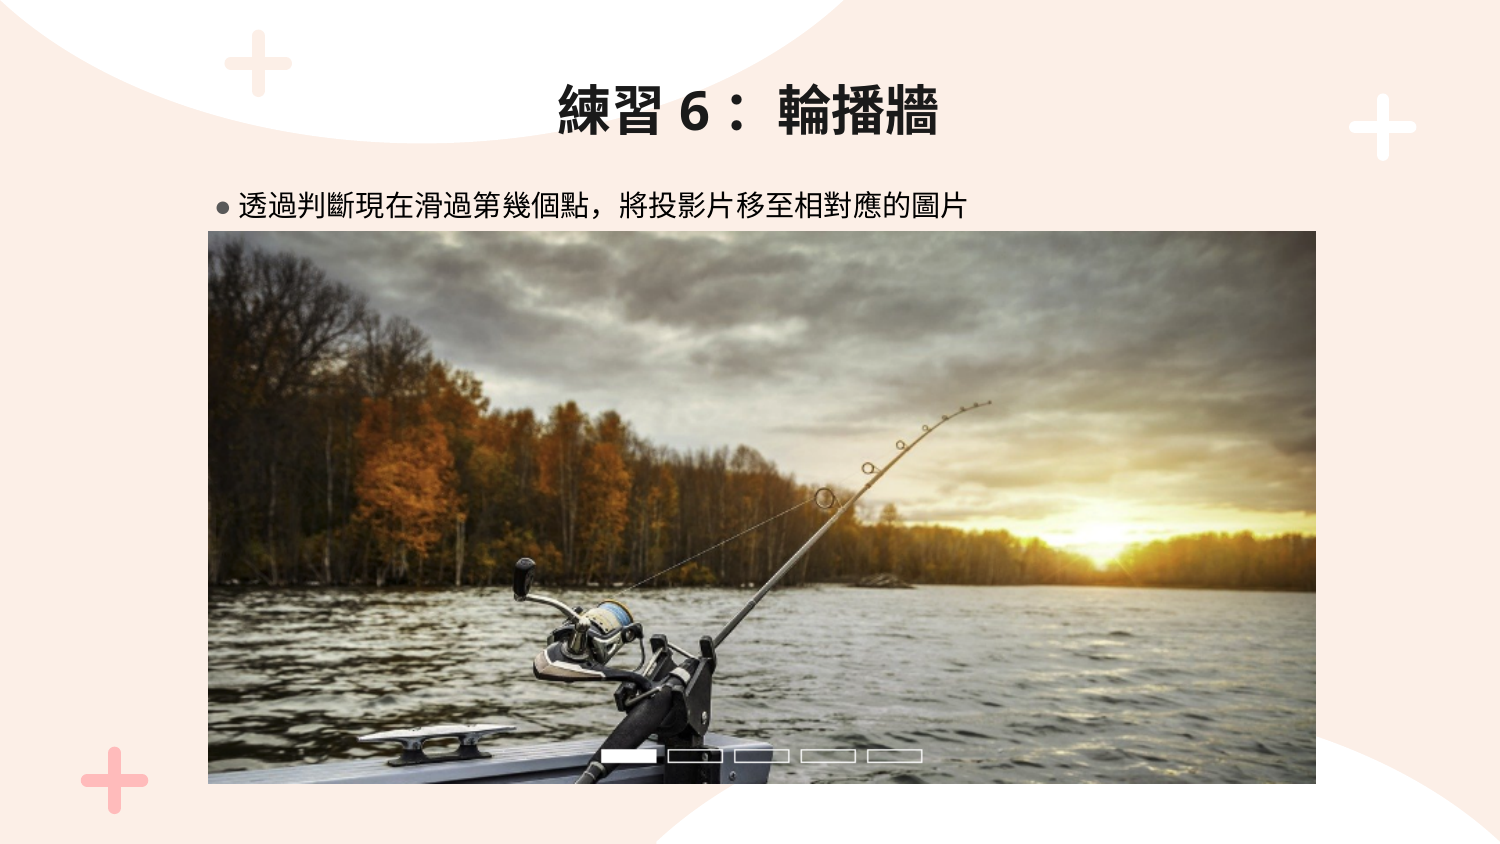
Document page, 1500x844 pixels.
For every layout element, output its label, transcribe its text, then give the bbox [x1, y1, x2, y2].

picture [208, 231, 1317, 784]
title 練習6：輪播牆 [115, 67, 1383, 163]
text_box ●透過判斷現在滑過第幾個點，將投影片移至相對應的圖片 [199, 166, 1326, 232]
